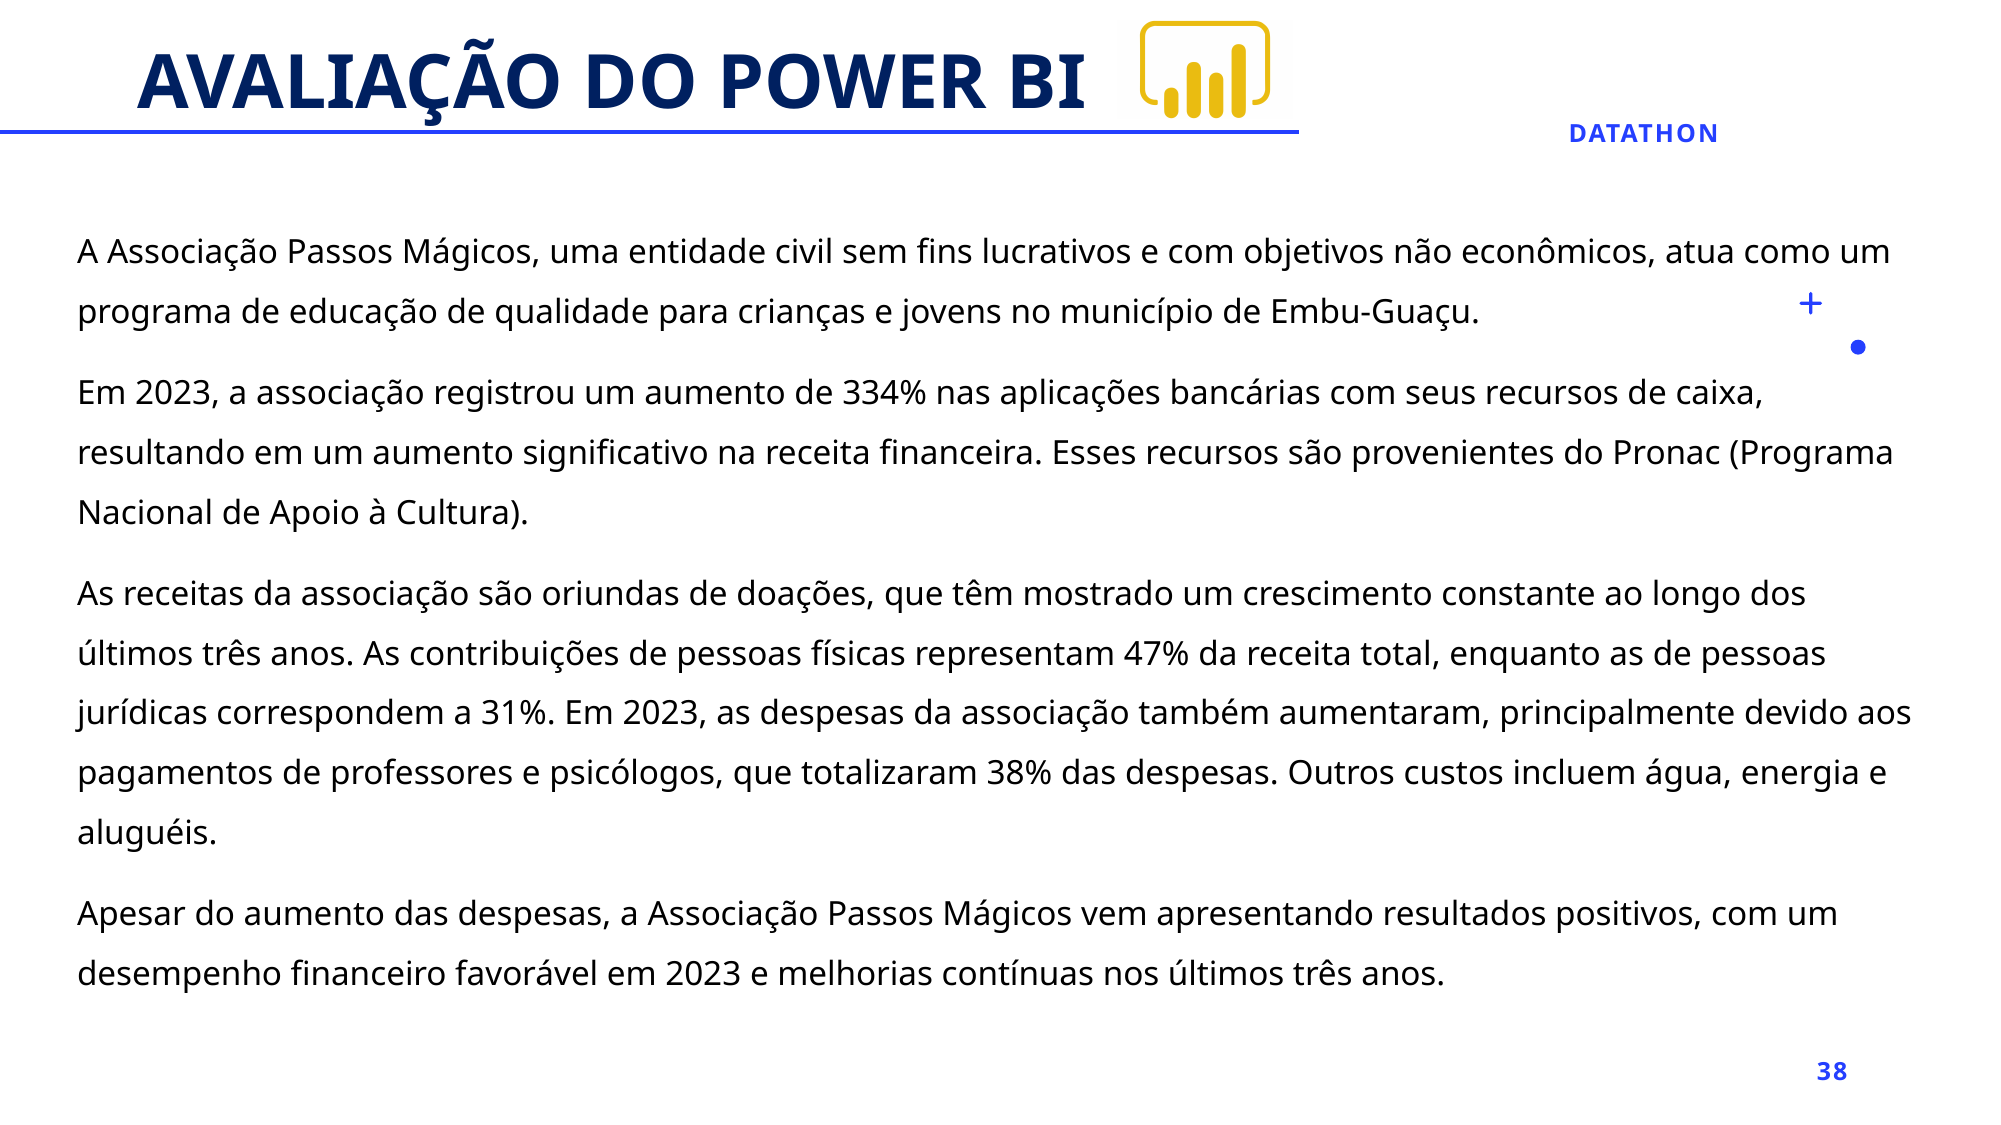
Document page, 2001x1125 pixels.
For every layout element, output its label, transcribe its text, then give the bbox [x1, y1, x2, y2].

text_box A Associação Passos Mágicos, uma entidade civil sem fins lucrativos e com objetivos não econômicos, atua como um programa de educação de qualidade para crianças e jovens no município de Embu-Guaçu. Em 2023, a associação registrou um aumento de 334% nas aplicações bancárias com seus recursos de caixa, resultando em um aumento significativo na receita financeira. Esses recursos são provenientes do Pronac (Programa Nacional de Apoio à Cultura). As receitas da associação são oriundas de doações, que têm mostrado um crescimento constante ao longo dos últimos três anos. As contribuições de pessoas físicas representam 47% da receita total, enquanto as de pessoas jurídicas correspondem a 31%. Em 2023, as despesas da associação também aumentaram, principalmente devido aos pagamentos de professores e psicólogos, que totalizaram 38% das despesas. Outros custos incluem água, energia e aluguéis. Apesar do aumento das despesas, a Associação Passos Mágicos vem apresentando resultados positivos, com um desempenho financeiro favorável em 2023 e melhorias contínuas nos últimos três anos. [62, 203, 1938, 1000]
footer datathon [1306, 102, 1982, 163]
picture [1117, 20, 1293, 119]
title AVALIAÇÃO DO POWER BI [123, 0, 1848, 133]
slide_number 38 [1412, 1042, 1863, 1103]
